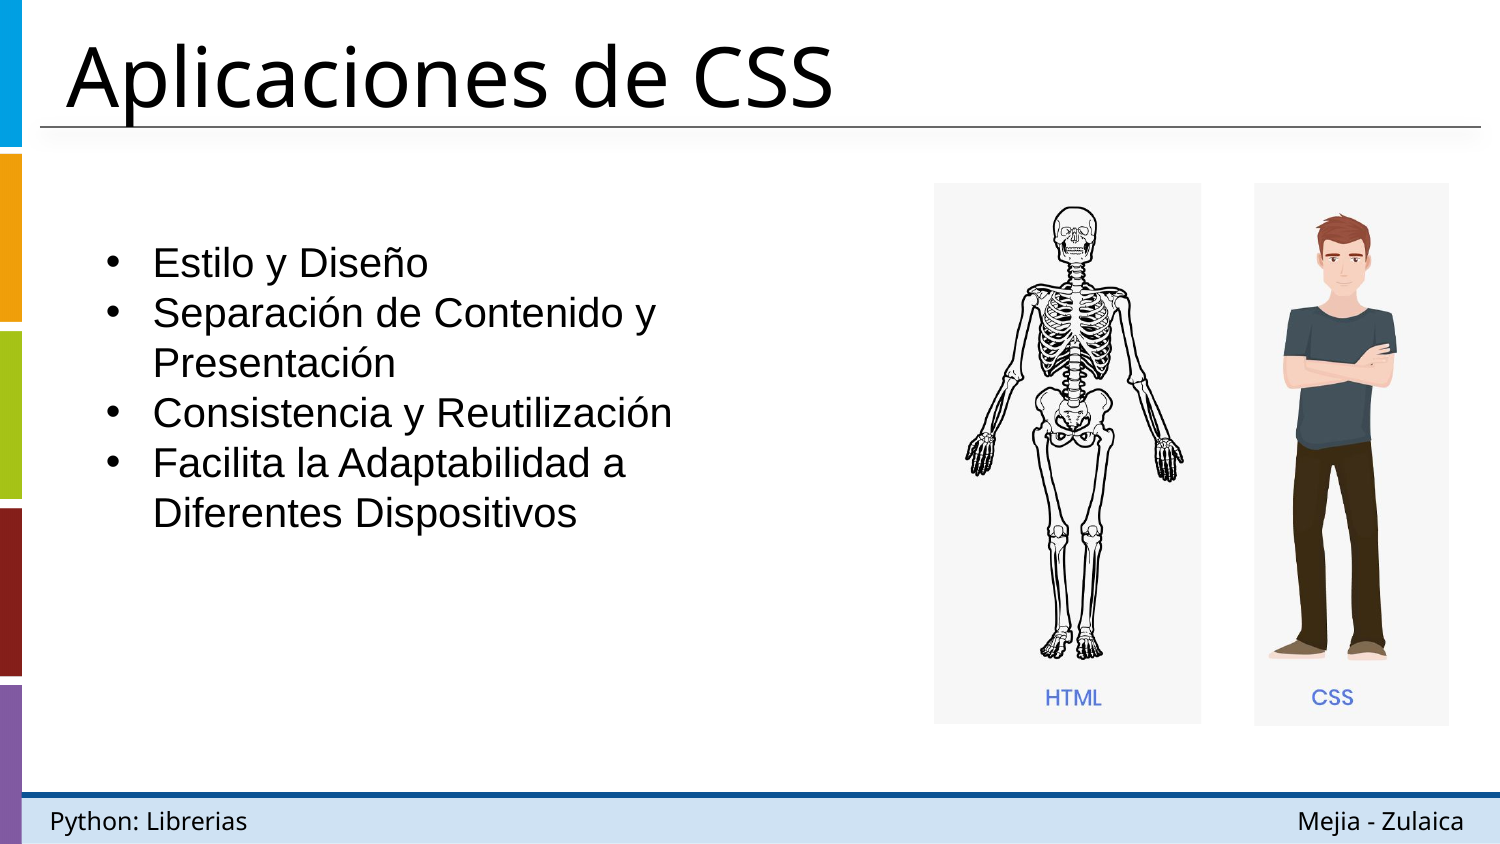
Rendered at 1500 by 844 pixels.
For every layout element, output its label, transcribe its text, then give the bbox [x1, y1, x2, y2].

picture [0, 0, 40, 844]
text_box Estilo y Diseño Separación de Contenido y Presentación Consistencia y Reutilización Facilita la Adaptabilidad a Diferentes Dispositivos [90, 228, 817, 544]
picture [933, 182, 1202, 724]
picture [1254, 182, 1450, 726]
text_box Python: Librerias [34, 797, 396, 844]
title Aplicaciones de CSS [51, 9, 1449, 124]
